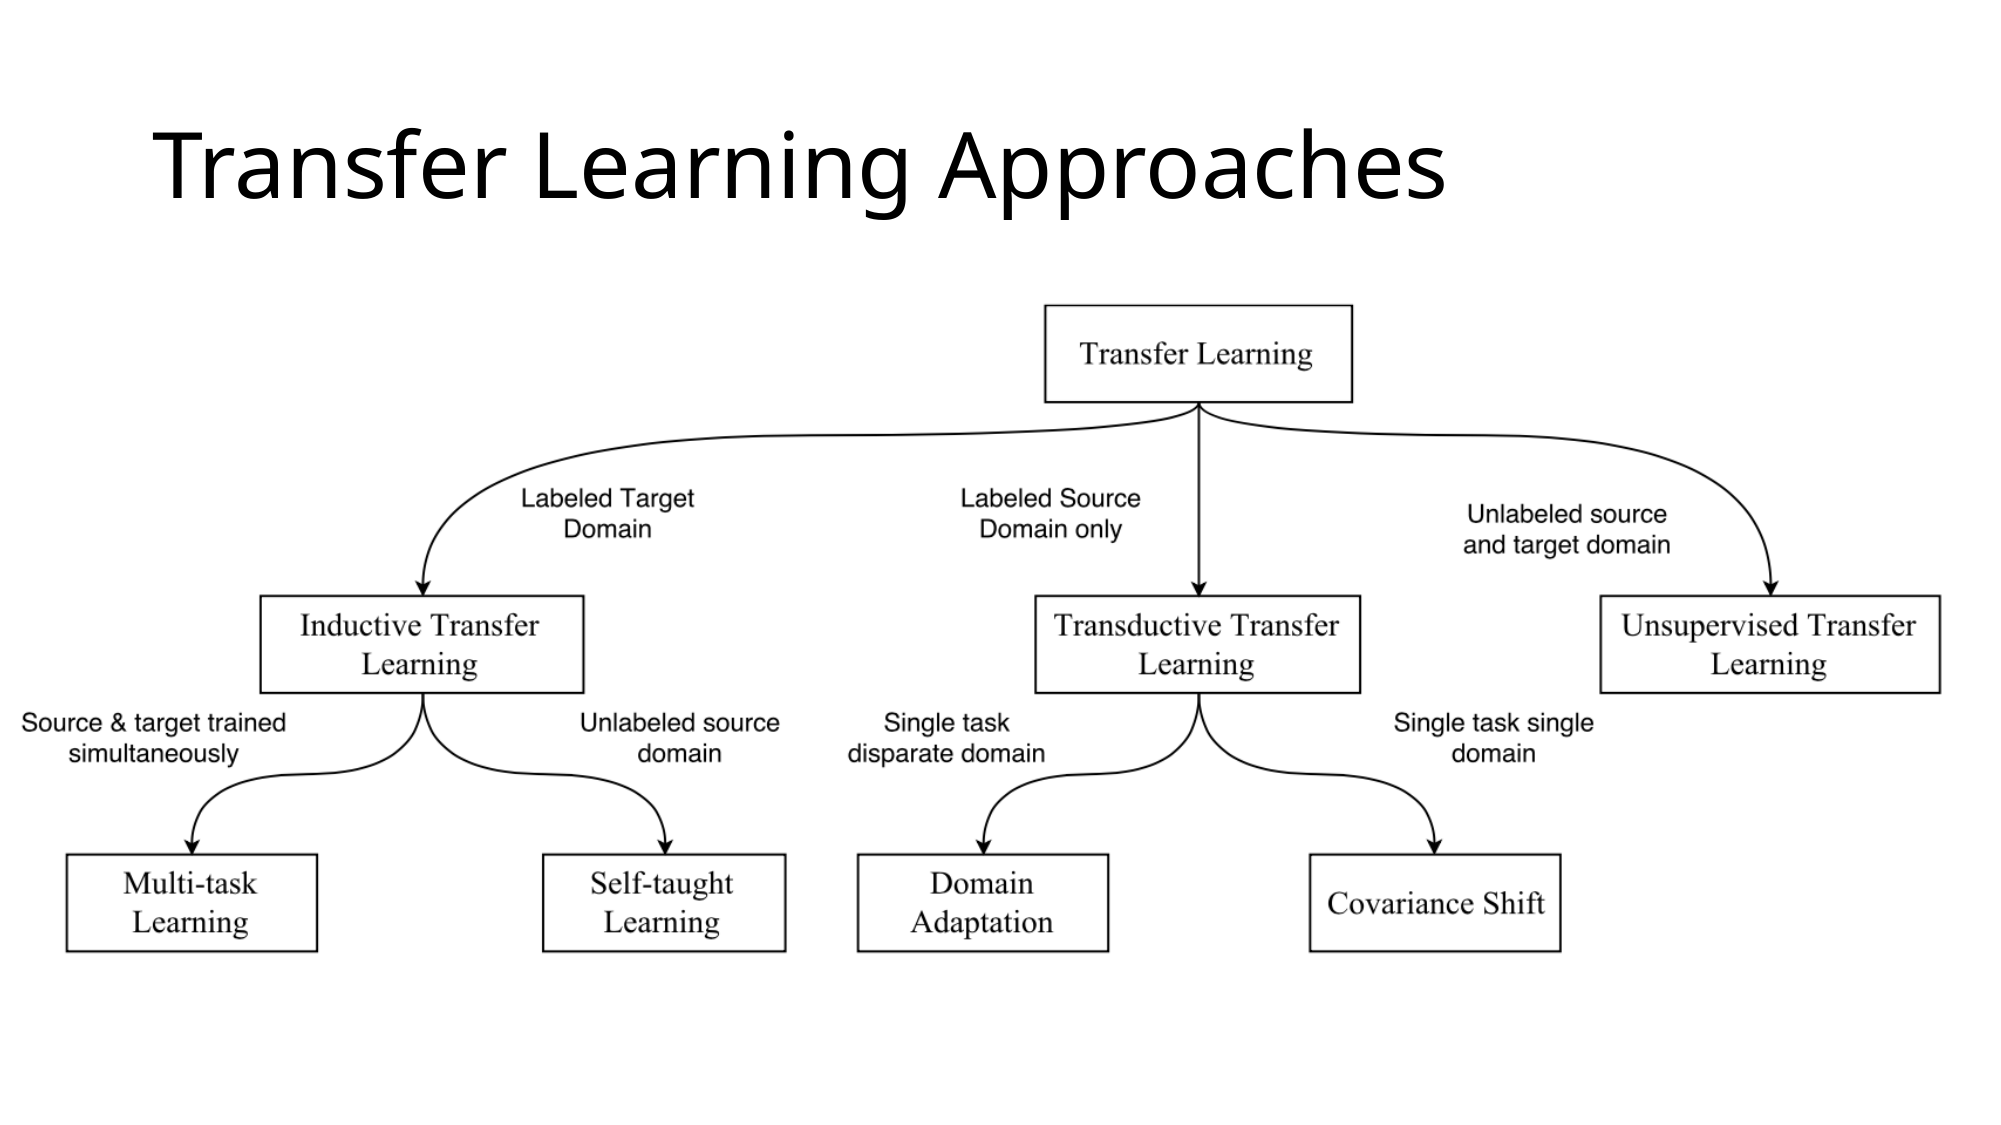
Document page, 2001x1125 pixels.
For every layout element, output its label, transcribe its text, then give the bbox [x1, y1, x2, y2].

title Transfer Learning Approaches [137, 59, 1863, 277]
picture [0, 277, 1965, 984]
